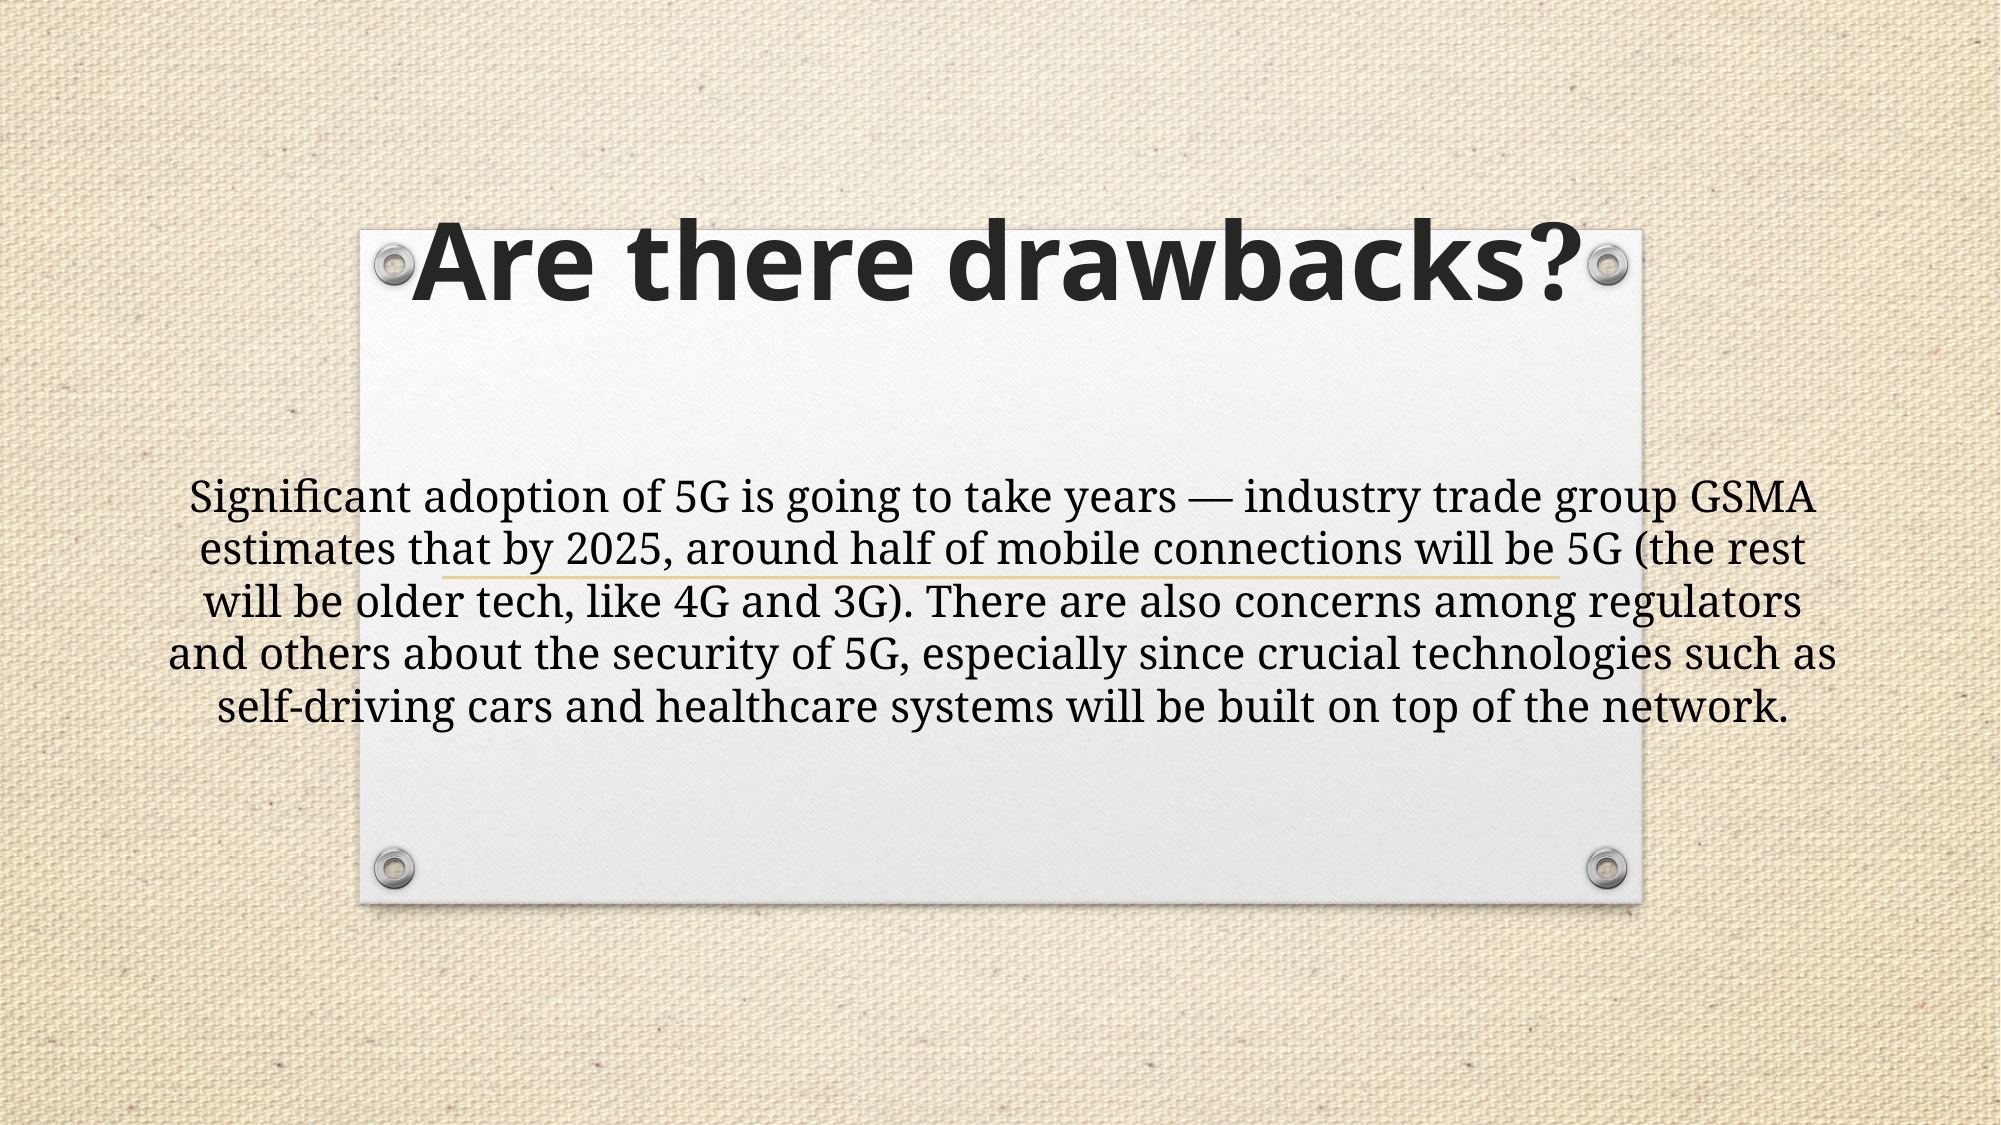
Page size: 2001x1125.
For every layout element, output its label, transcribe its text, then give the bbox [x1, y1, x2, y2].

picture [0, 0, 2001, 1125]
subtitle Significant adoption of 5G is going to take years — industry trade group GSMA estimates that by 2025, around half of mobile connections will be 5G (the rest will be older tech, like 4G and 3G). There are also concerns among regulators and others about the security of 5G, especially since crucial technologies such as self-driving cars and healthcare systems will be built on top of the network. [145, 461, 1862, 863]
title Are there drawbacks? [249, 184, 1750, 330]
